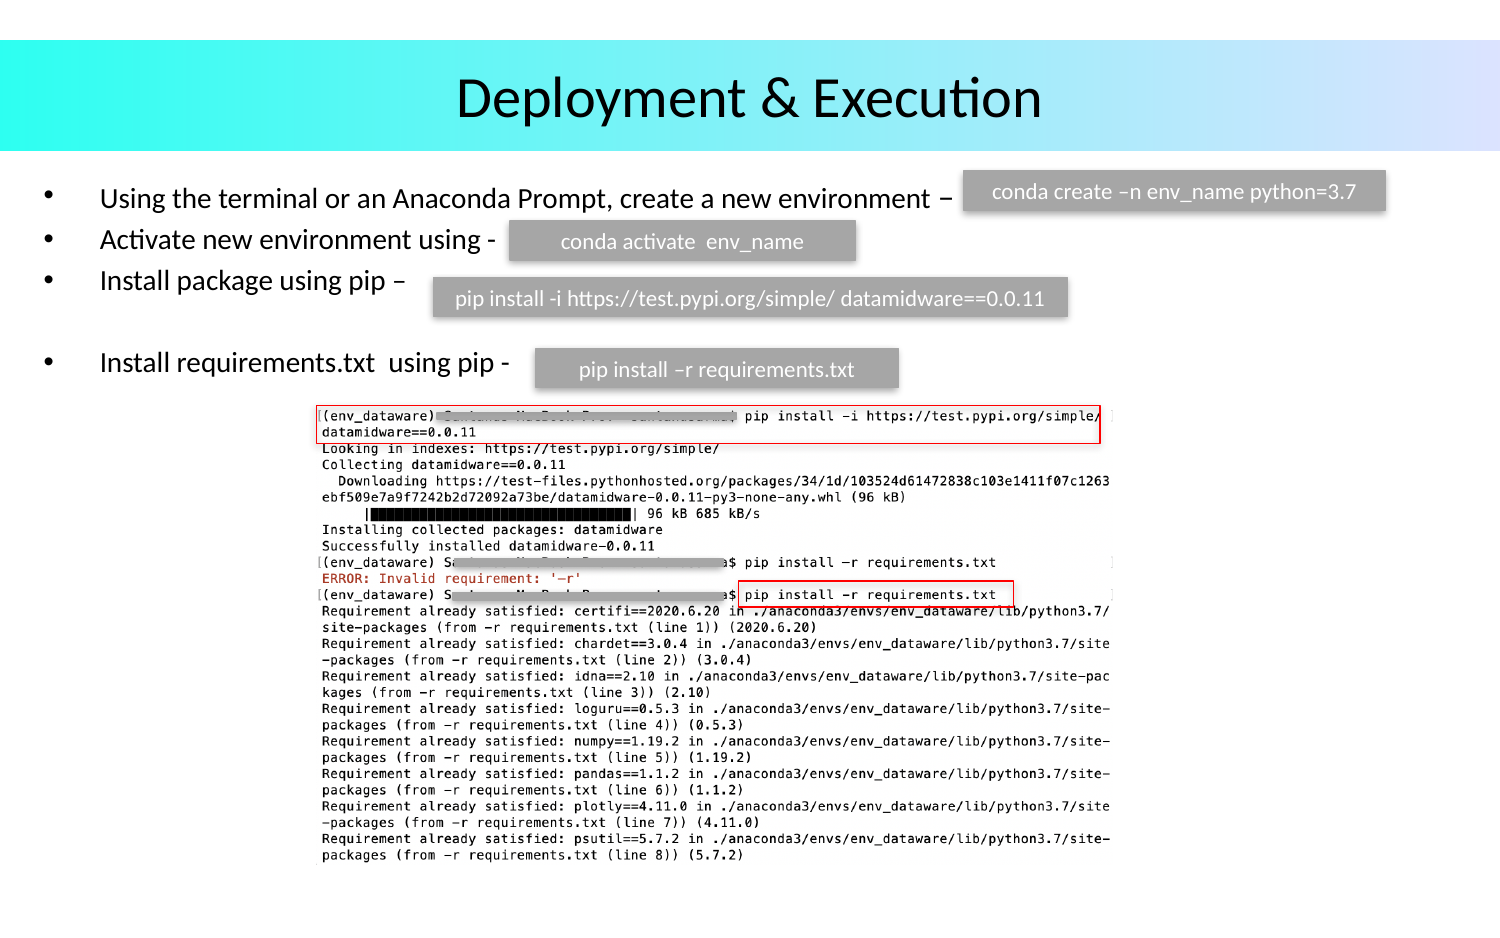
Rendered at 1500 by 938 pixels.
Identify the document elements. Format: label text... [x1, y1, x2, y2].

text_box conda activate env_name [509, 220, 856, 261]
text_box conda create –n env_name python=3.7 [963, 170, 1386, 211]
list Using the terminal or an Anaconda Prompt, create a new environment – Activate new environment using - Install package using pip – Install requirements.txt using pip - [28, 167, 1464, 888]
text_box pip install –r requirements.txt [535, 348, 899, 388]
title Deployment & Execution [75, 37, 1425, 151]
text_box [316, 405, 1113, 865]
text_box pip install -i https://test.pypi.org/simple/ datamidware==0.0.11 [433, 277, 1068, 317]
